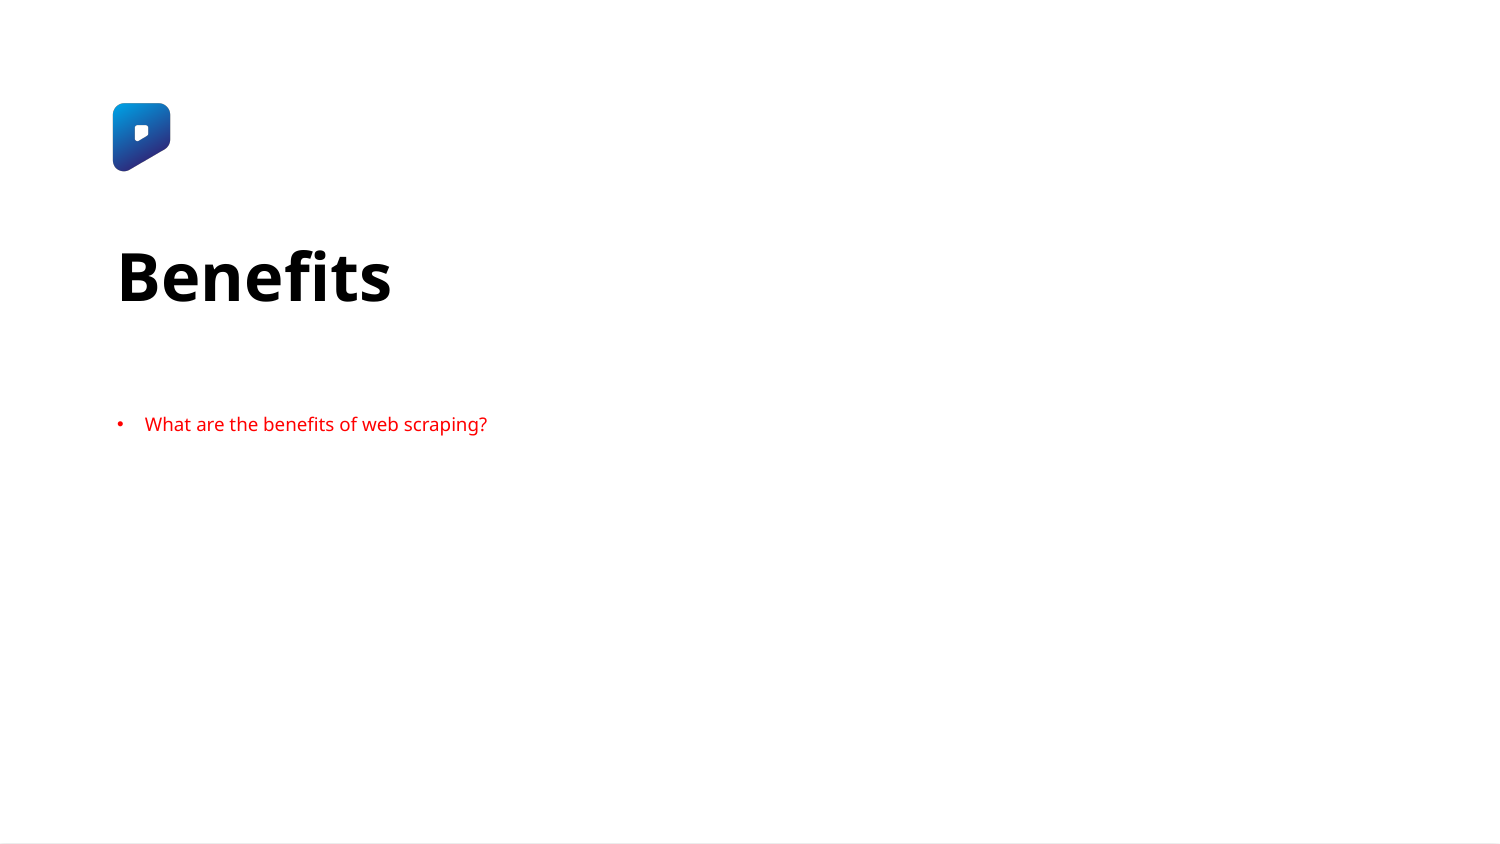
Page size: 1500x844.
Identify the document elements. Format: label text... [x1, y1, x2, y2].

title Benefits [101, 227, 1396, 391]
picture [95, 100, 180, 178]
subtitle What are the benefits of web scraping? [101, 405, 914, 689]
